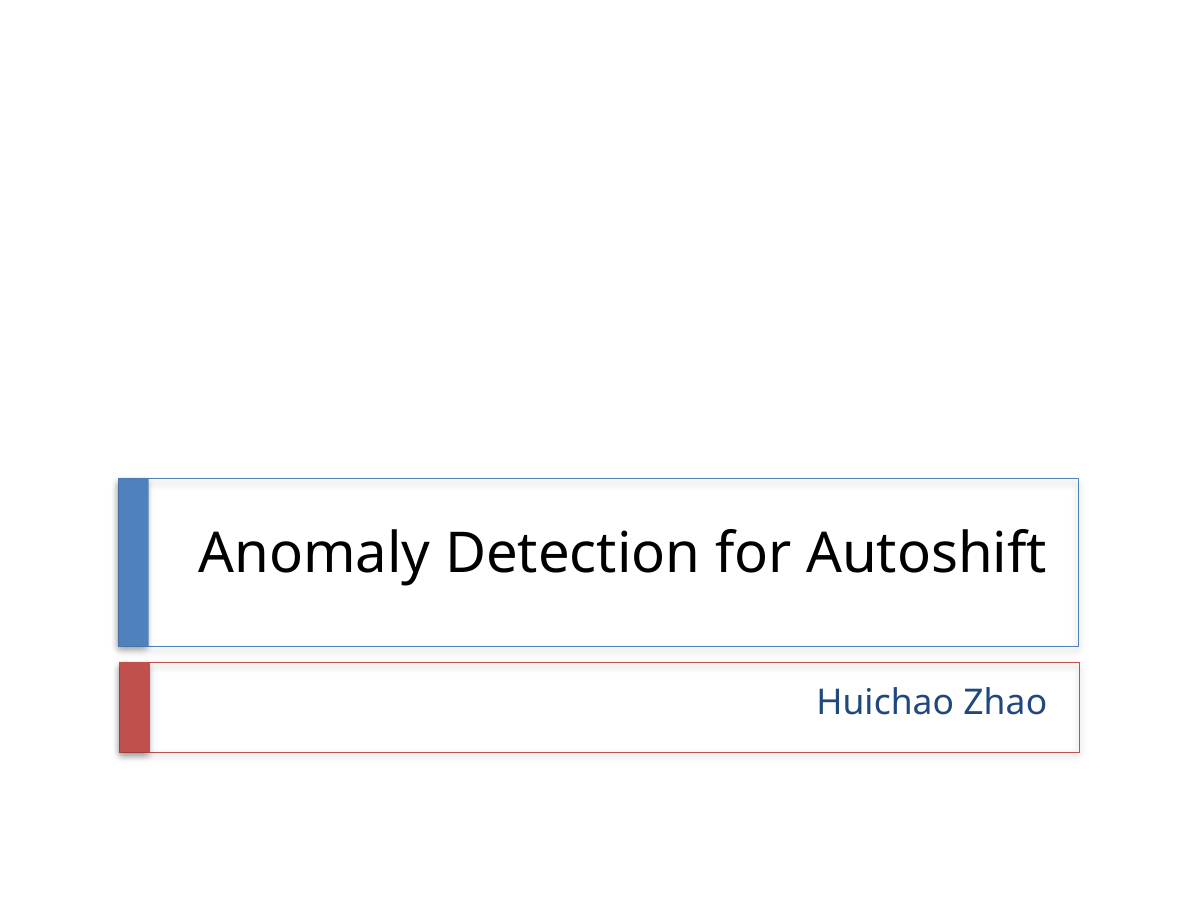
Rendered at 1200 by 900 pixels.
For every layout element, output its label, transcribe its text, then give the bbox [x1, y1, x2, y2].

title Anomaly Detection for Autoshift [159, 510, 1060, 640]
subtitle Huichao Zhao [159, 672, 1060, 743]
